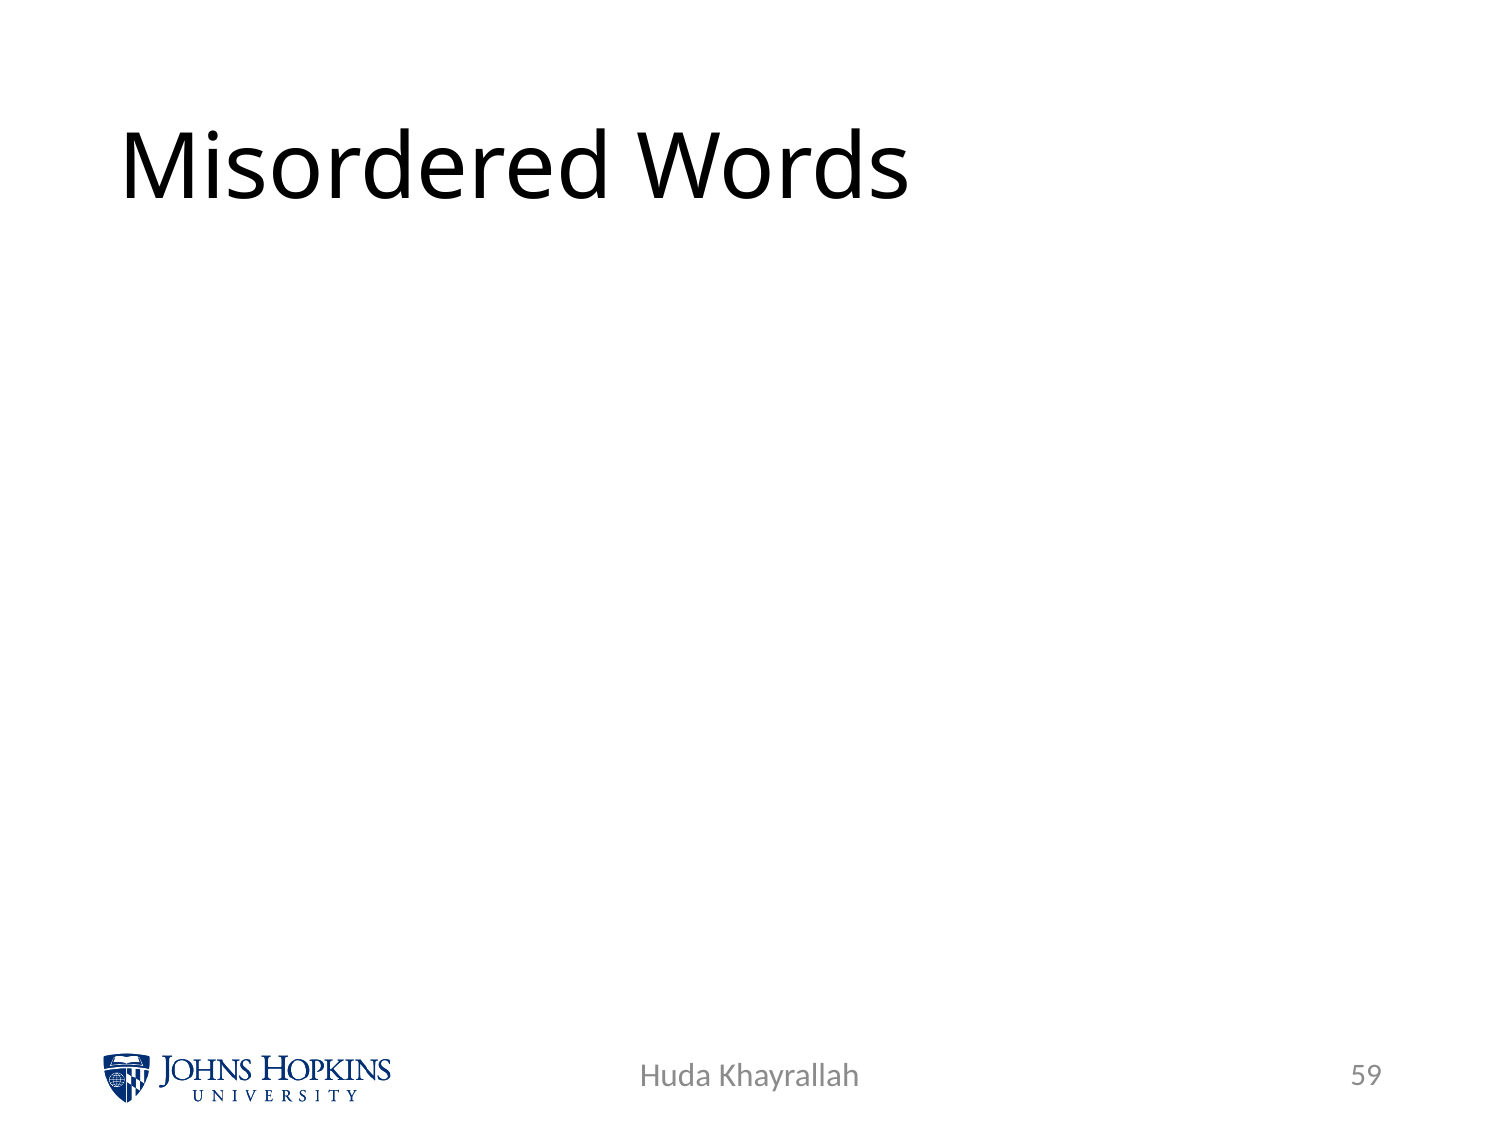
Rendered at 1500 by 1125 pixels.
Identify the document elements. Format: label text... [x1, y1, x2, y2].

footer Huda Khayrallah [496, 1042, 1004, 1103]
title Misordered Words [103, 59, 1397, 278]
slide_number 58 [1059, 1042, 1397, 1103]
